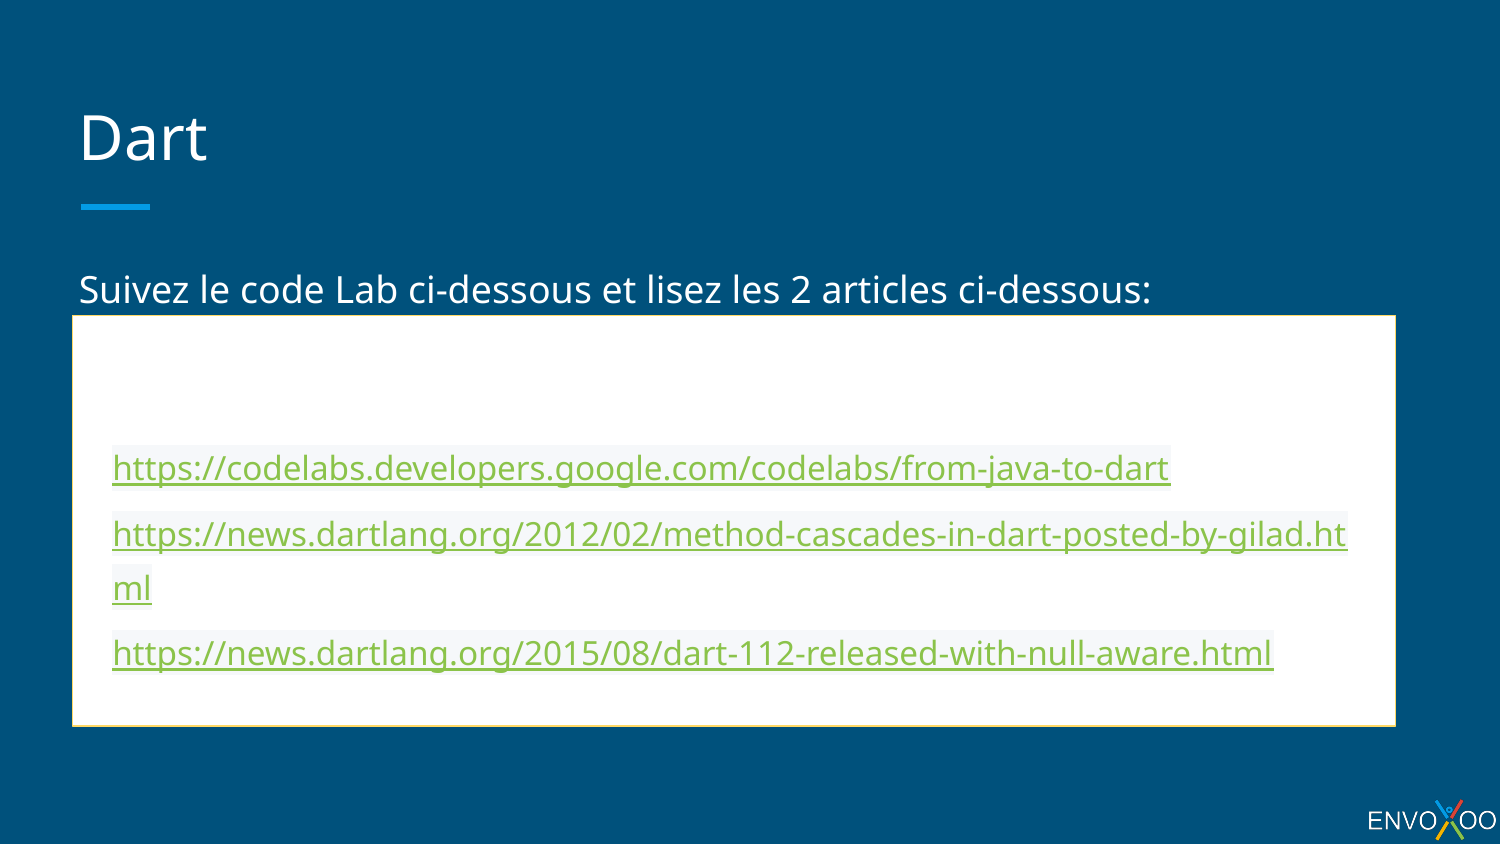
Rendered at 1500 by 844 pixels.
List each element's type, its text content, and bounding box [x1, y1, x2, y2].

text_box https://codelabs.developers.google.com/codelabs/from-java-to-dart https://news.dartlang.org/2012/02/method-cascades-in-dart-posted-by-gilad.html https://news.dartlang.org/2015/08/dart-112-released-with-null-aware.html [72, 315, 1396, 726]
picture [1370, 812, 1382, 829]
list Suivez le code Lab ci-dessous et lisez les 2 articles ci-dessous: [63, 244, 1437, 750]
picture [1437, 822, 1448, 840]
picture [1452, 822, 1463, 838]
picture [1451, 800, 1462, 818]
title Dart [63, 75, 1437, 188]
